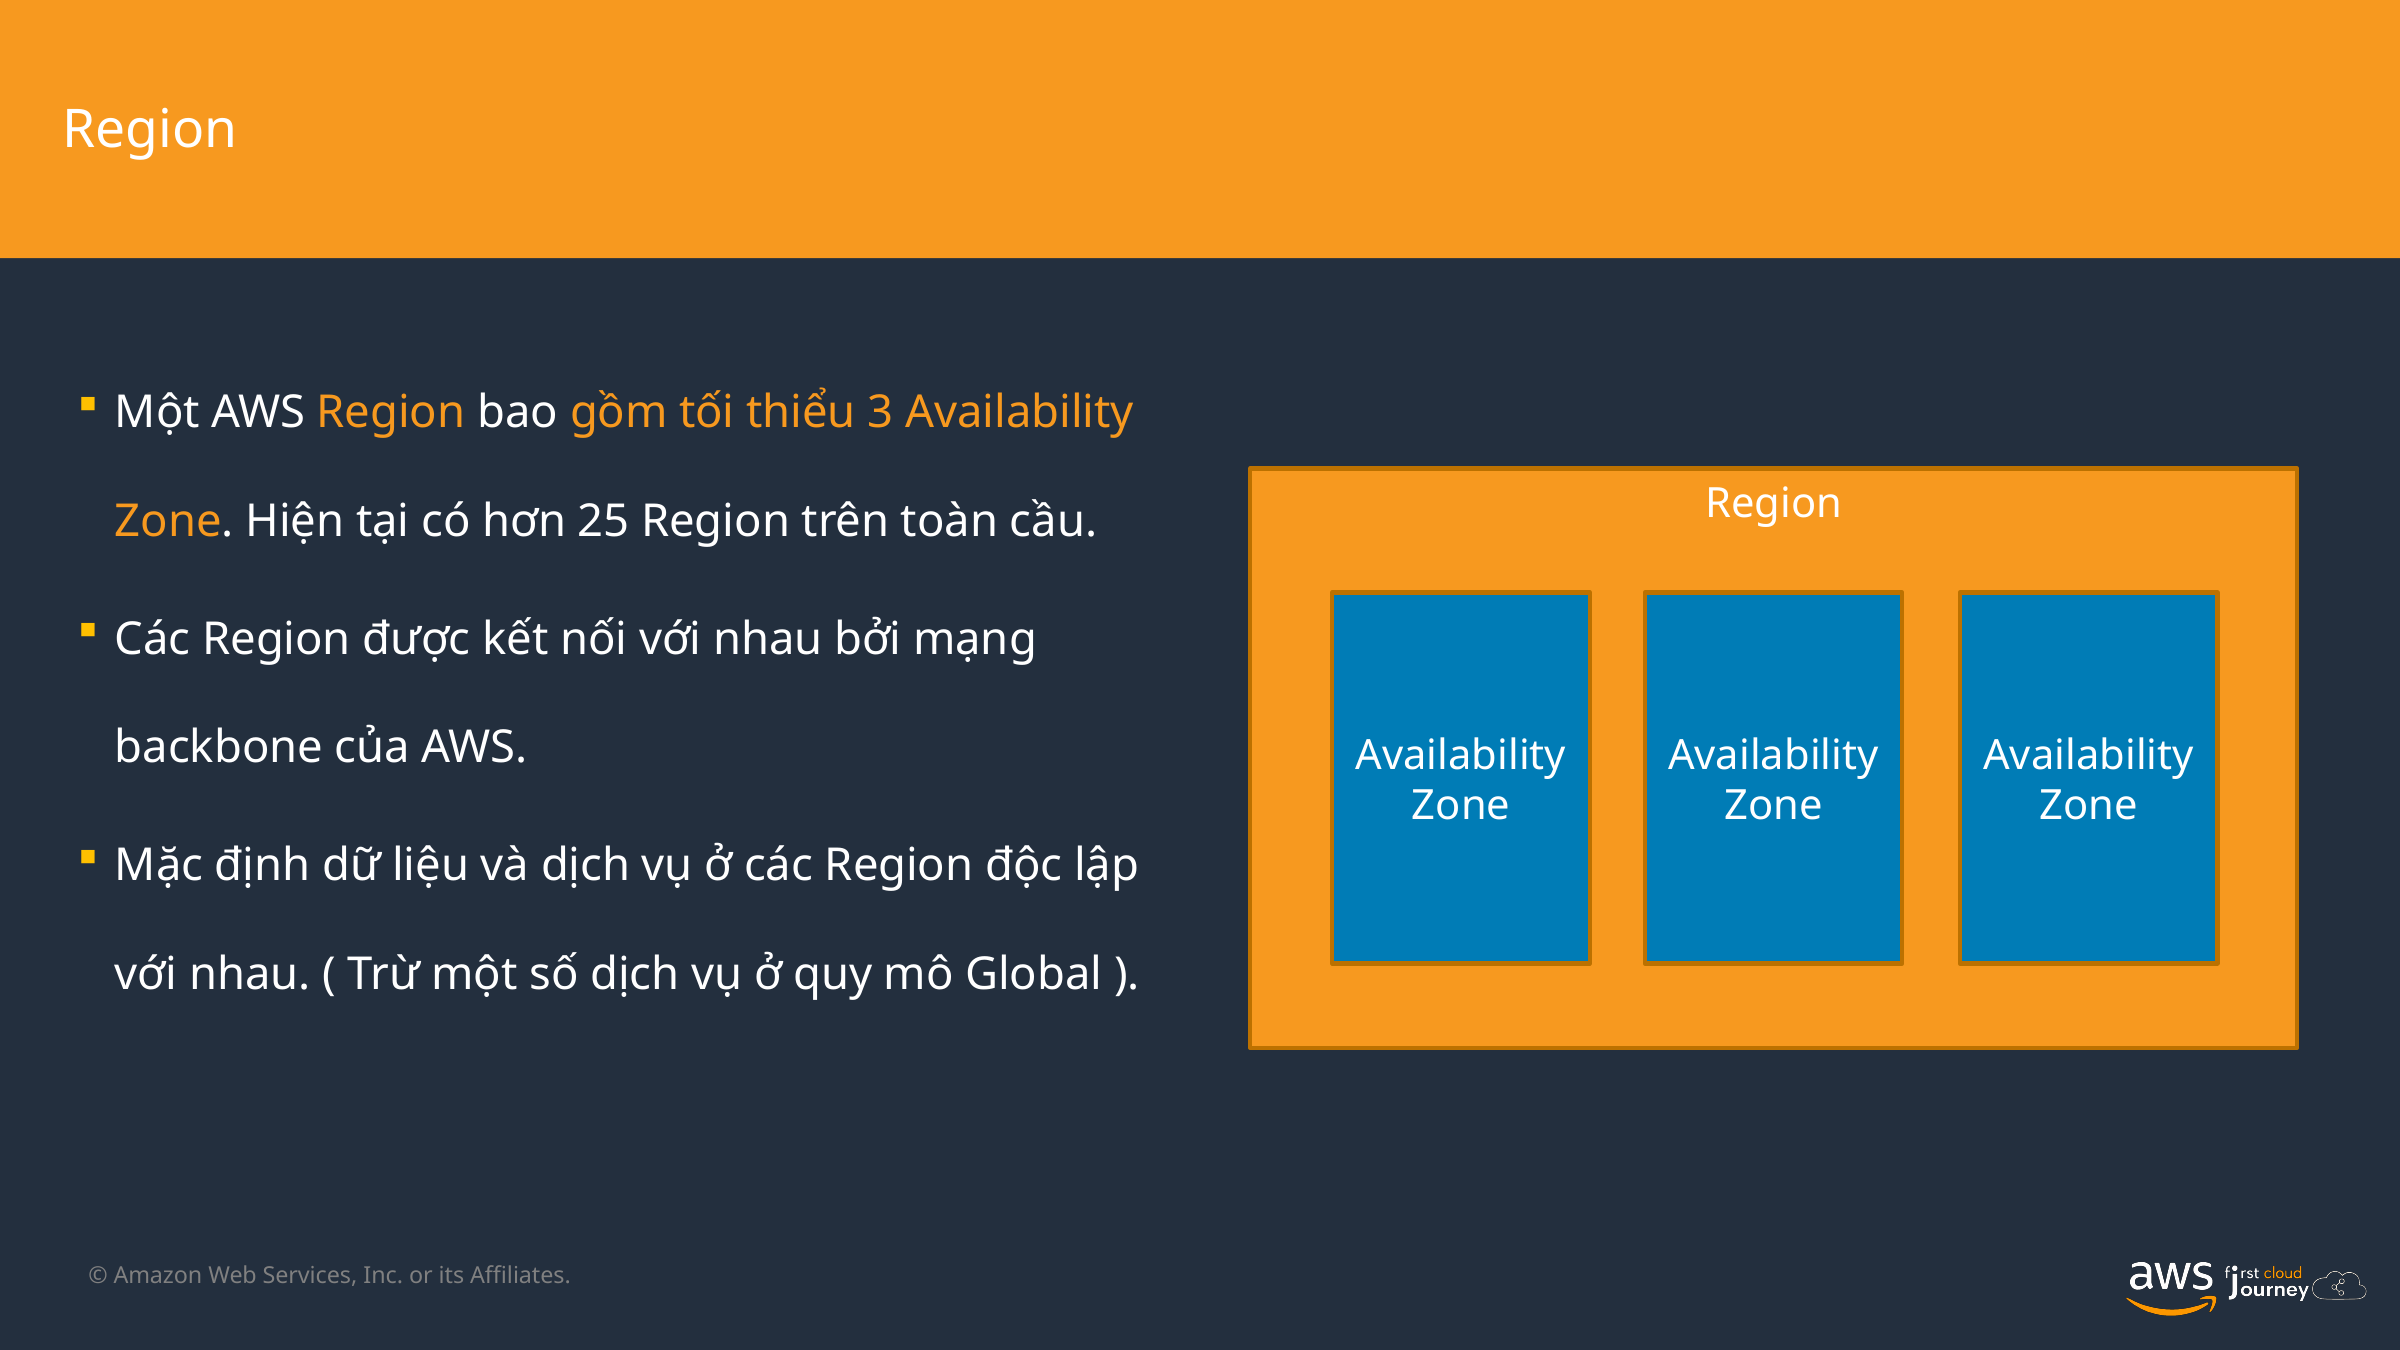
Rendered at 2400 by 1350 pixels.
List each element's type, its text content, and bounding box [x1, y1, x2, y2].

text_box Availability Zone [1330, 590, 1592, 966]
text_box [0, 0, 2400, 259]
text_box Availability Zone [1958, 590, 2220, 966]
text_box Region [1248, 466, 2299, 1050]
list Một AWS Region bao gồm tối thiểu 3 Availability Zone. Hiện tại có hơn 25 Region trên toàn cầu. Các Region được kết nối với nhau bởi mạng backbone của AWS. Mặc định dữ liệu và dịch vụ ở các Region độc lập với nhau. ( Trừ một số dịch vụ ở quy mô Global ). [62, 320, 1160, 1207]
text_box Region [62, 93, 1877, 158]
picture [2080, 1123, 2400, 1350]
text_box Availability Zone [1643, 590, 1904, 966]
